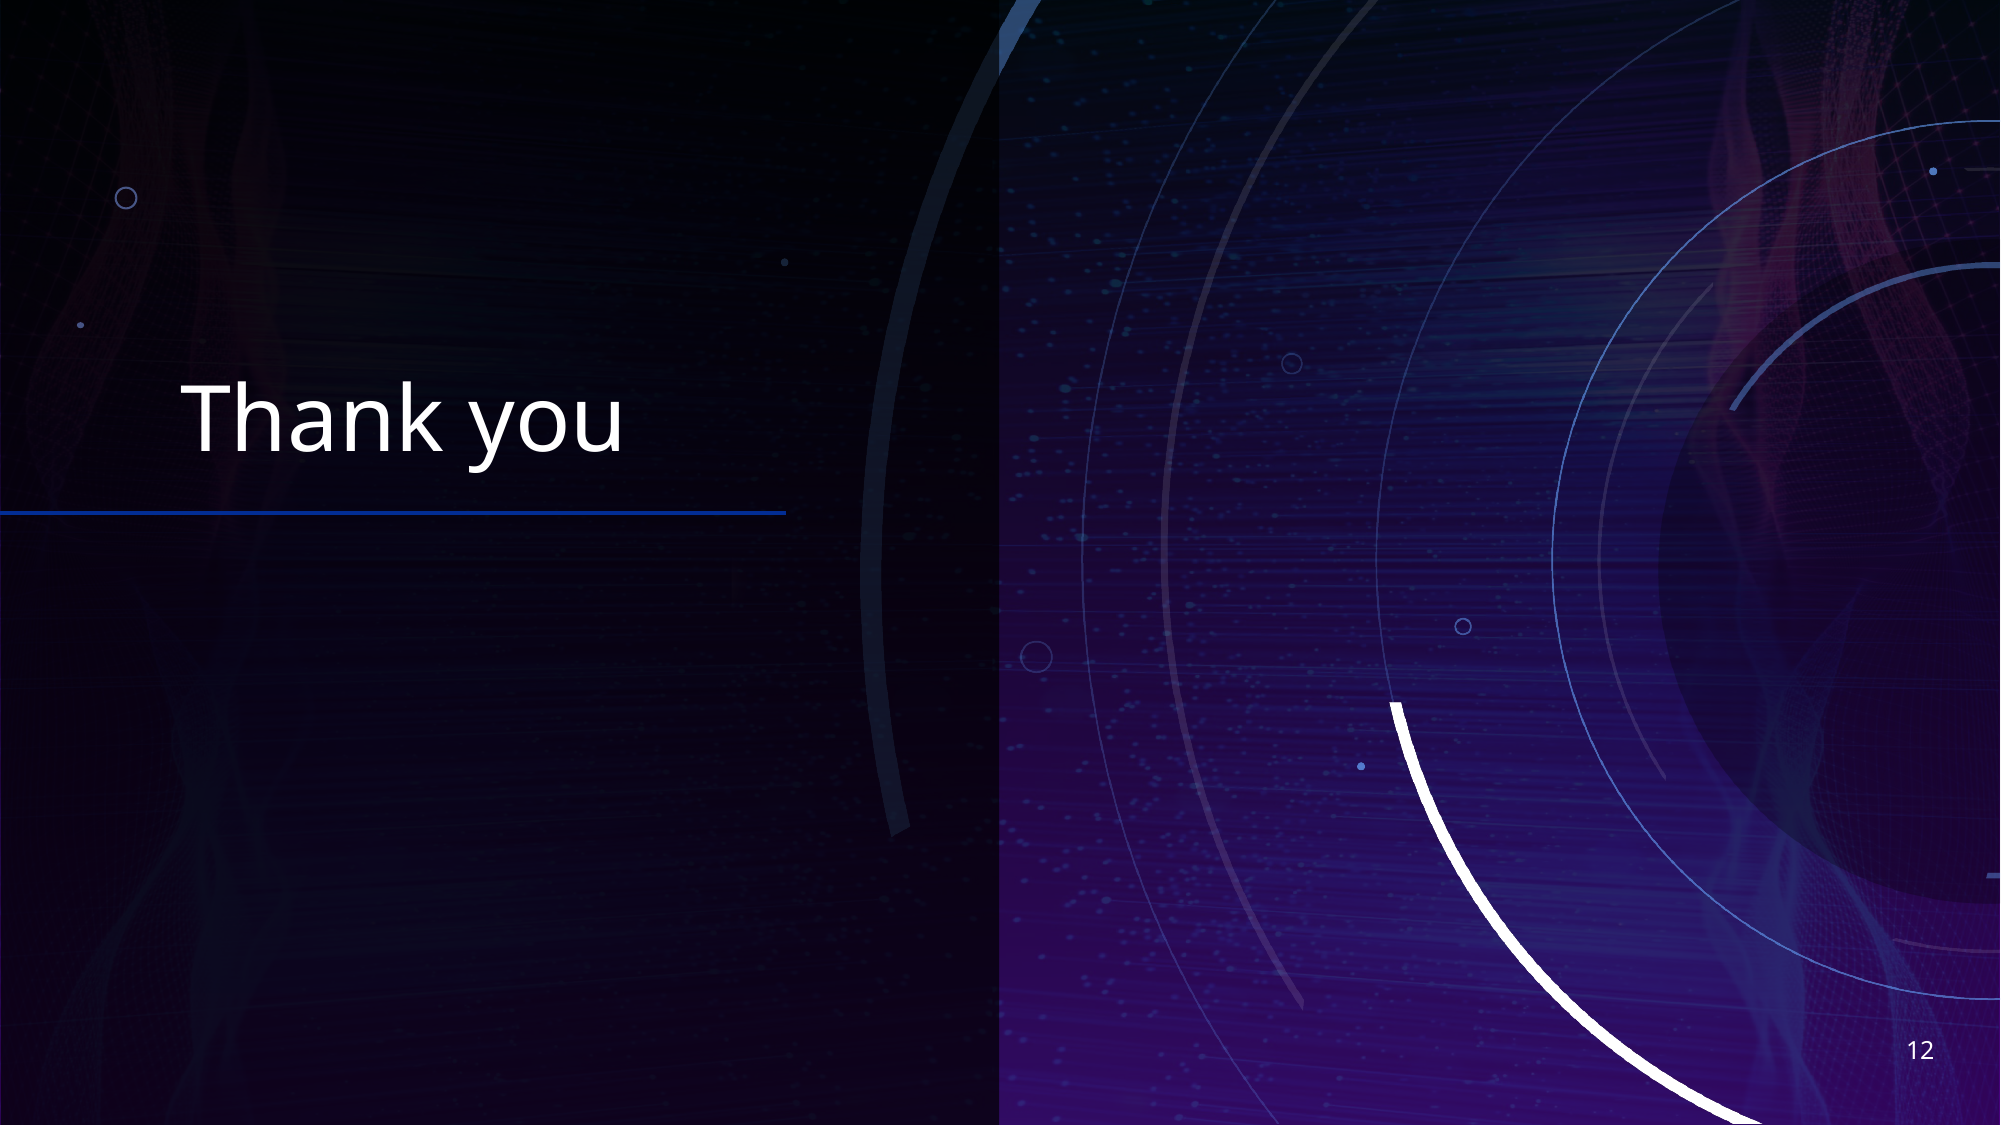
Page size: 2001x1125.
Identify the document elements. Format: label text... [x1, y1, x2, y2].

picture [731, 0, 2001, 1124]
slide_number 12 [1499, 1021, 1950, 1082]
title Thank you [165, 256, 784, 480]
